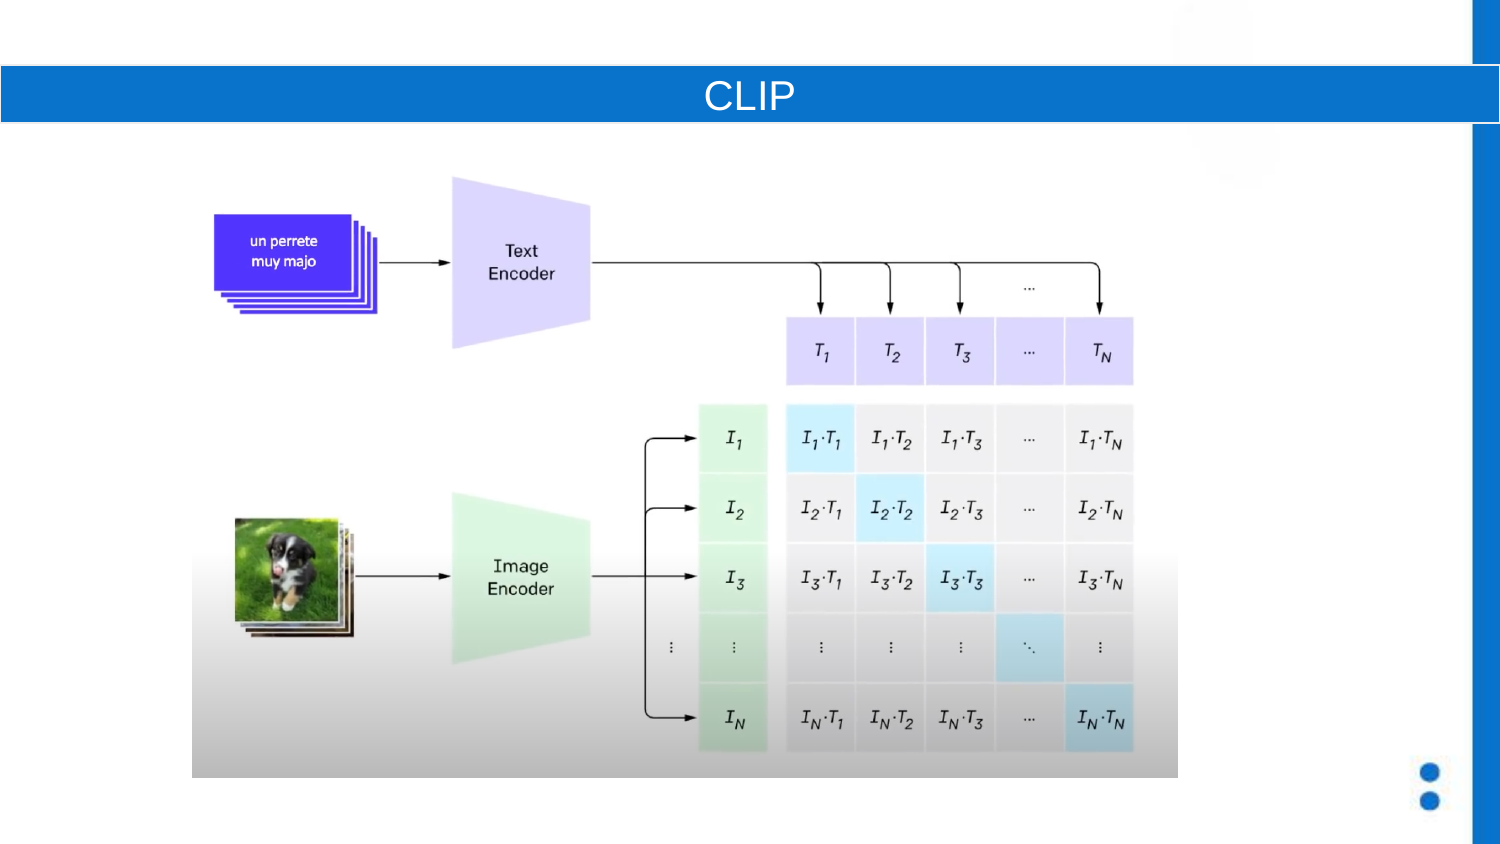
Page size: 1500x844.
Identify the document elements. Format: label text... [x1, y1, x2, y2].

picture [0, 0, 1500, 65]
text_box CLIP [0, 65, 1500, 123]
picture [0, 123, 1500, 844]
